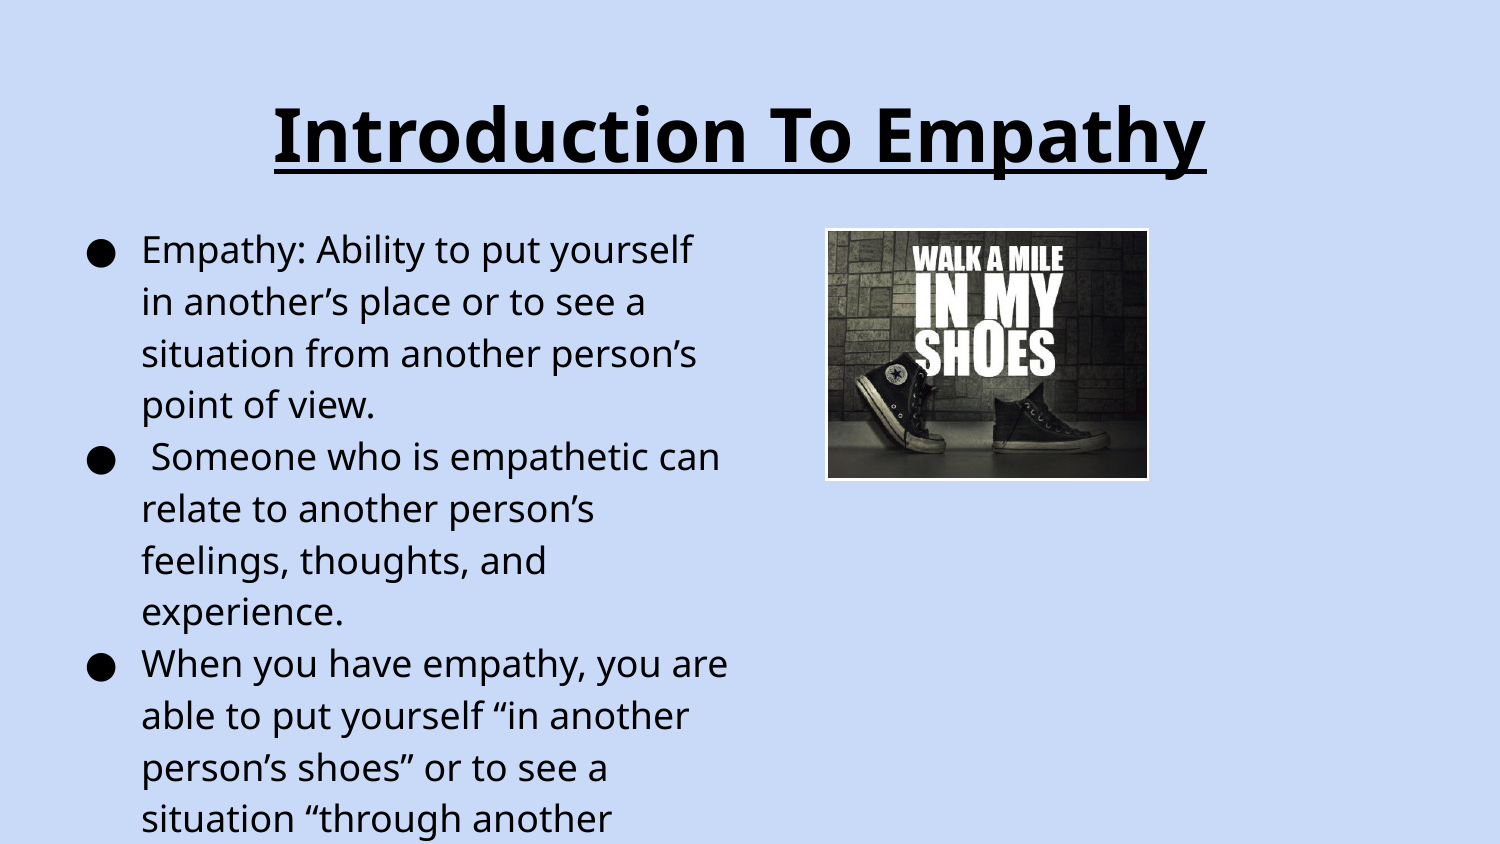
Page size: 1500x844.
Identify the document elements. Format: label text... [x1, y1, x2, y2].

picture [825, 228, 1150, 481]
list Empathy: Ability to put yourself in another’s place or to see a situation from another person’s point of view. Someone who is empathetic can relate to another person’s feelings, thoughts, and experience. When you have empathy, you are able to put yourself “in another person’s shoes” or to see a situation “through another person’s eyes.” [51, 204, 746, 834]
title Introduction To Empathy [51, 72, 1449, 167]
